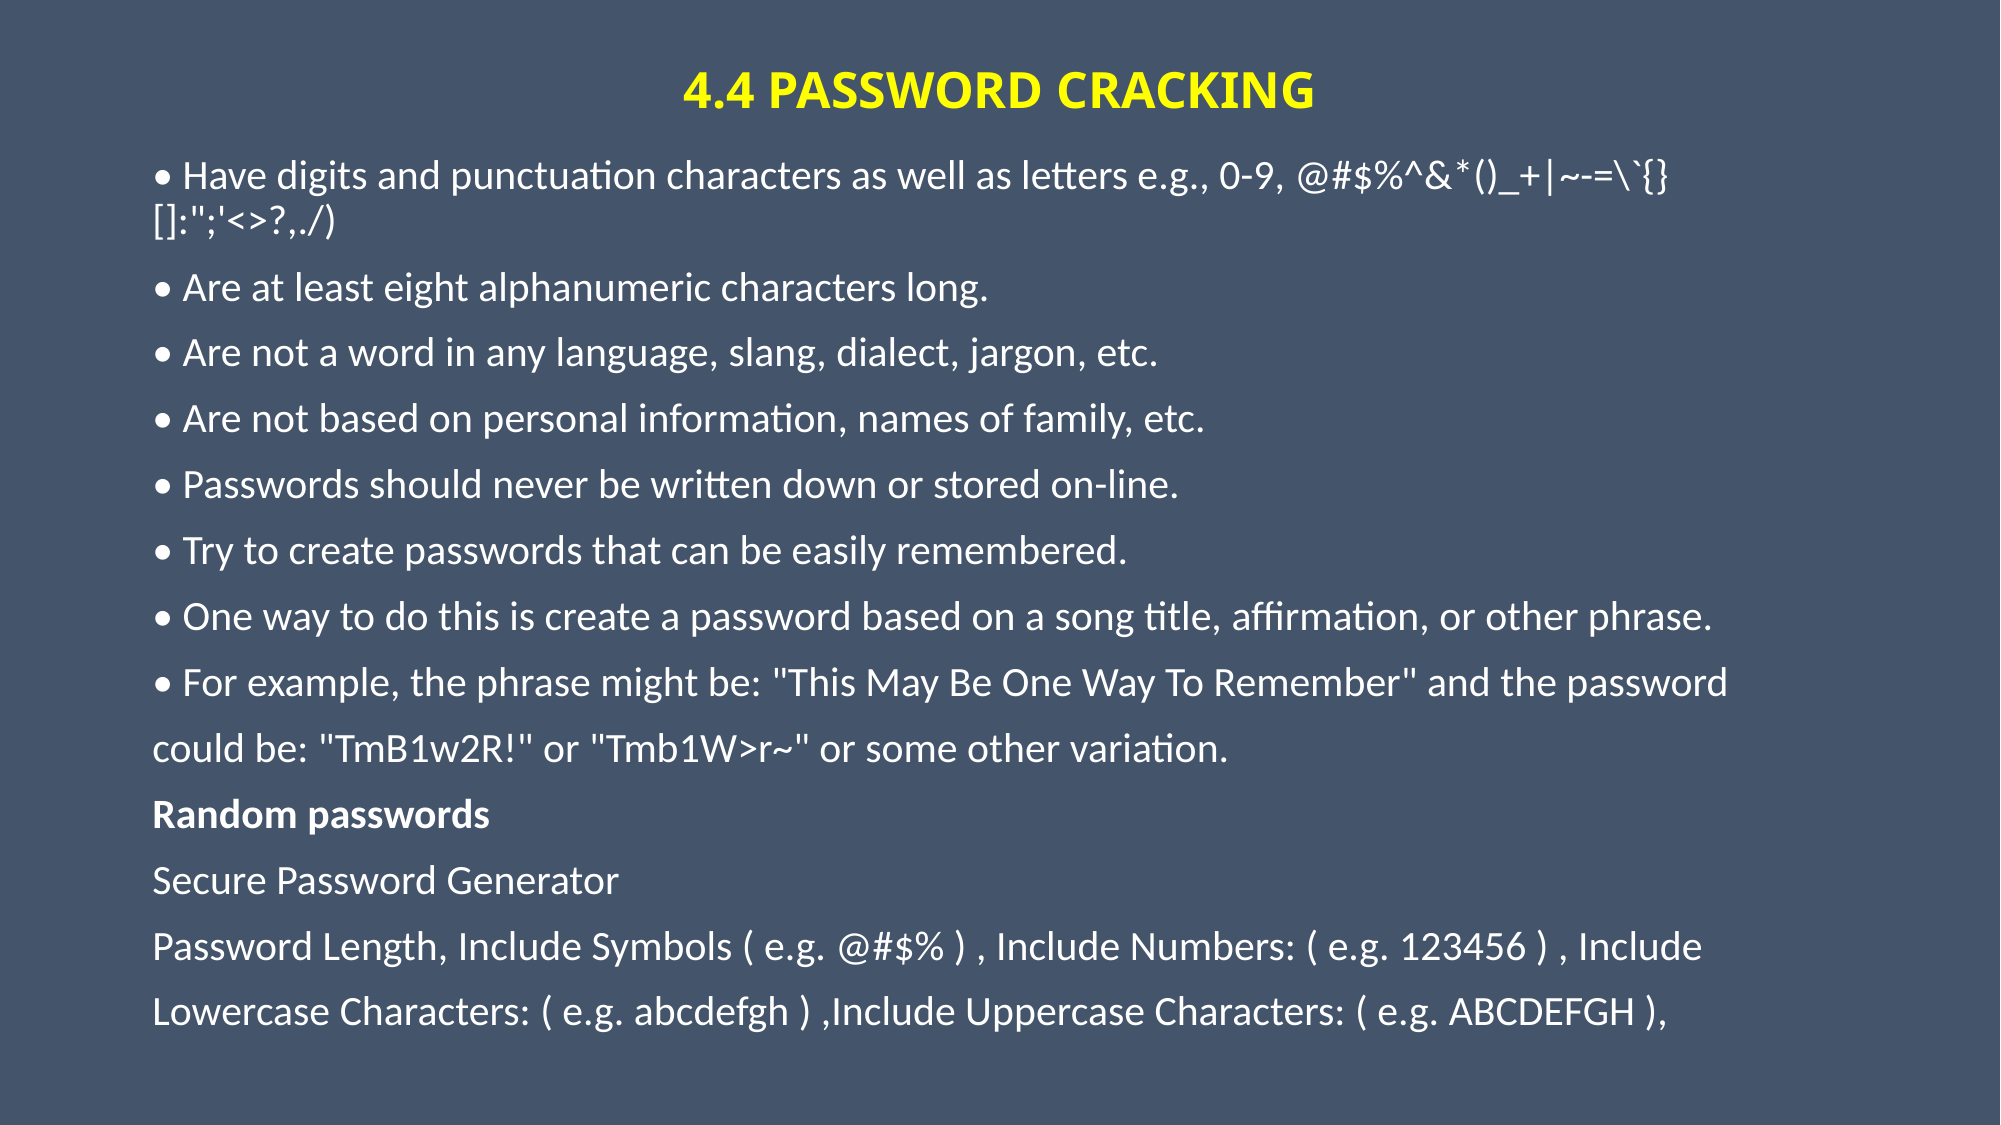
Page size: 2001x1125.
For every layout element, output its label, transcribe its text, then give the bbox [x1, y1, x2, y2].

title 4.4 PASSWORD CRACKING [137, 38, 1863, 146]
list • Have digits and punctuation characters as well as letters e.g., 0-9, @#$%^&*()_+|~-=\`{}[]:";'<>?,./) • Are at least eight alphanumeric characters long. • Are not a word in any language, slang, dialect, jargon, etc. • Are not based on personal information, names of family, etc. • Passwords should never be written down or stored on-line. • Try to create passwords that can be easily remembered. • One way to do this is create a password based on a song title, affirmation, or other phrase. • For example, the phrase might be: "This May Be One Way To Remember" and the password could be: "TmB1w2R!" or "Tmb1W>r~" or some other variation. Random passwords Secure Password Generator Password Length, Include Symbols ( e.g. @#$% ) , Include Numbers: ( e.g. 123456 ) , Include Lowercase Characters: ( e.g. abcdefgh ) ,Include Uppercase Characters: ( e.g. ABCDEFGH ), [137, 146, 1863, 1047]
